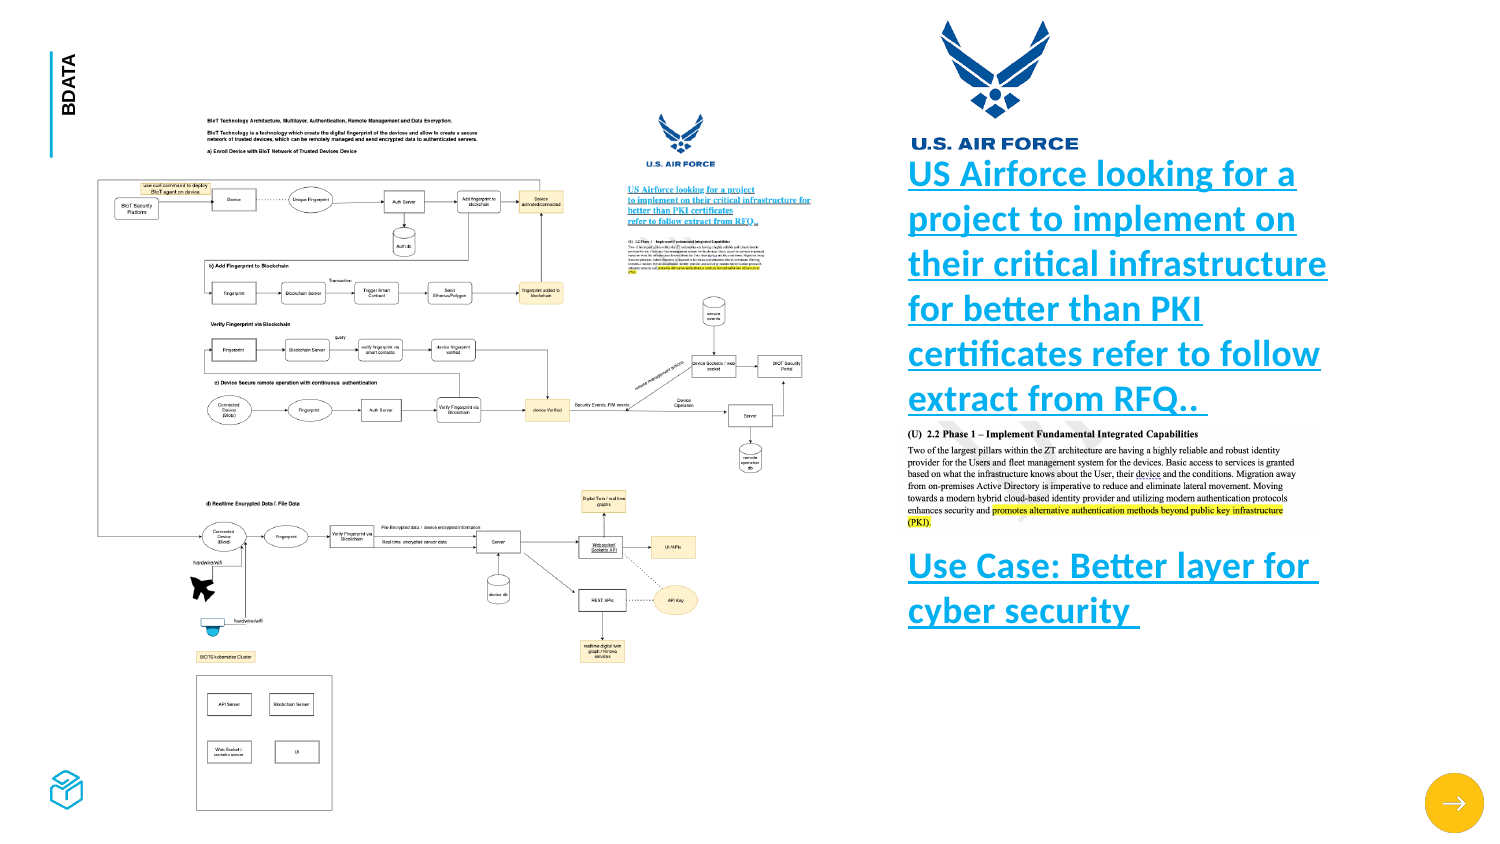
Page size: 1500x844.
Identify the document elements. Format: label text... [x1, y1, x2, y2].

picture [899, 421, 1320, 539]
picture [50, 770, 62, 786]
picture [1425, 773, 1484, 833]
picture [52, 785, 80, 806]
text_box US Airforce looking for a project to implement on their critical infrastructure for better than PKI certificates refer to follow extract from RFQ.. [893, 141, 1367, 471]
picture [57, 773, 74, 782]
picture [69, 91, 838, 830]
text_box Use Case: Better layer for cyber security [893, 533, 1454, 639]
picture [912, 20, 1078, 150]
picture [50, 802, 65, 810]
